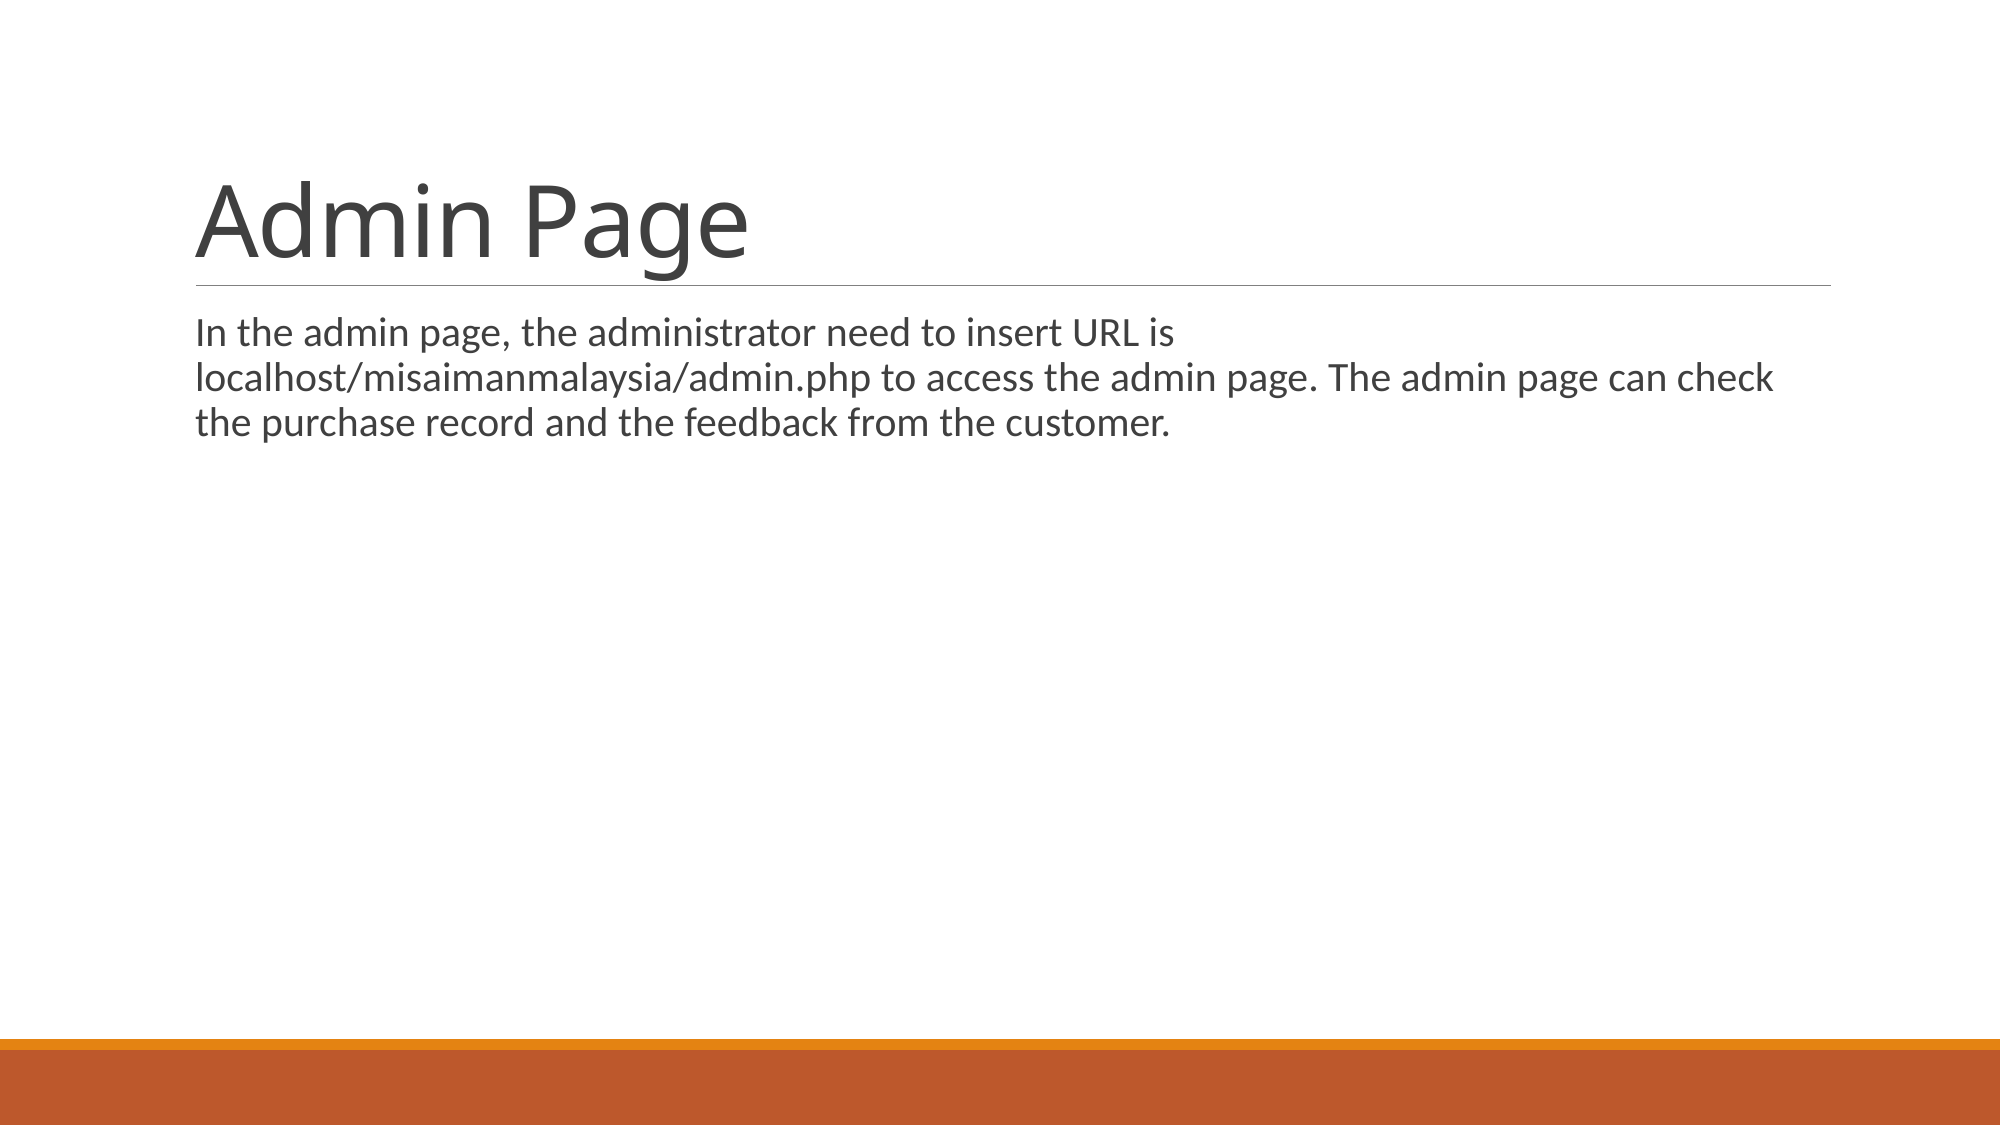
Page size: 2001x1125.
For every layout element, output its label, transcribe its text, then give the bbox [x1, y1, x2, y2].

list In the admin page, the administrator need to insert URL is localhost/misaimanmalaysia/admin.php to access the admin page. The admin page can check the purchase record and the feedback from the customer. [180, 302, 1830, 963]
title Admin Page [180, 47, 1830, 285]
